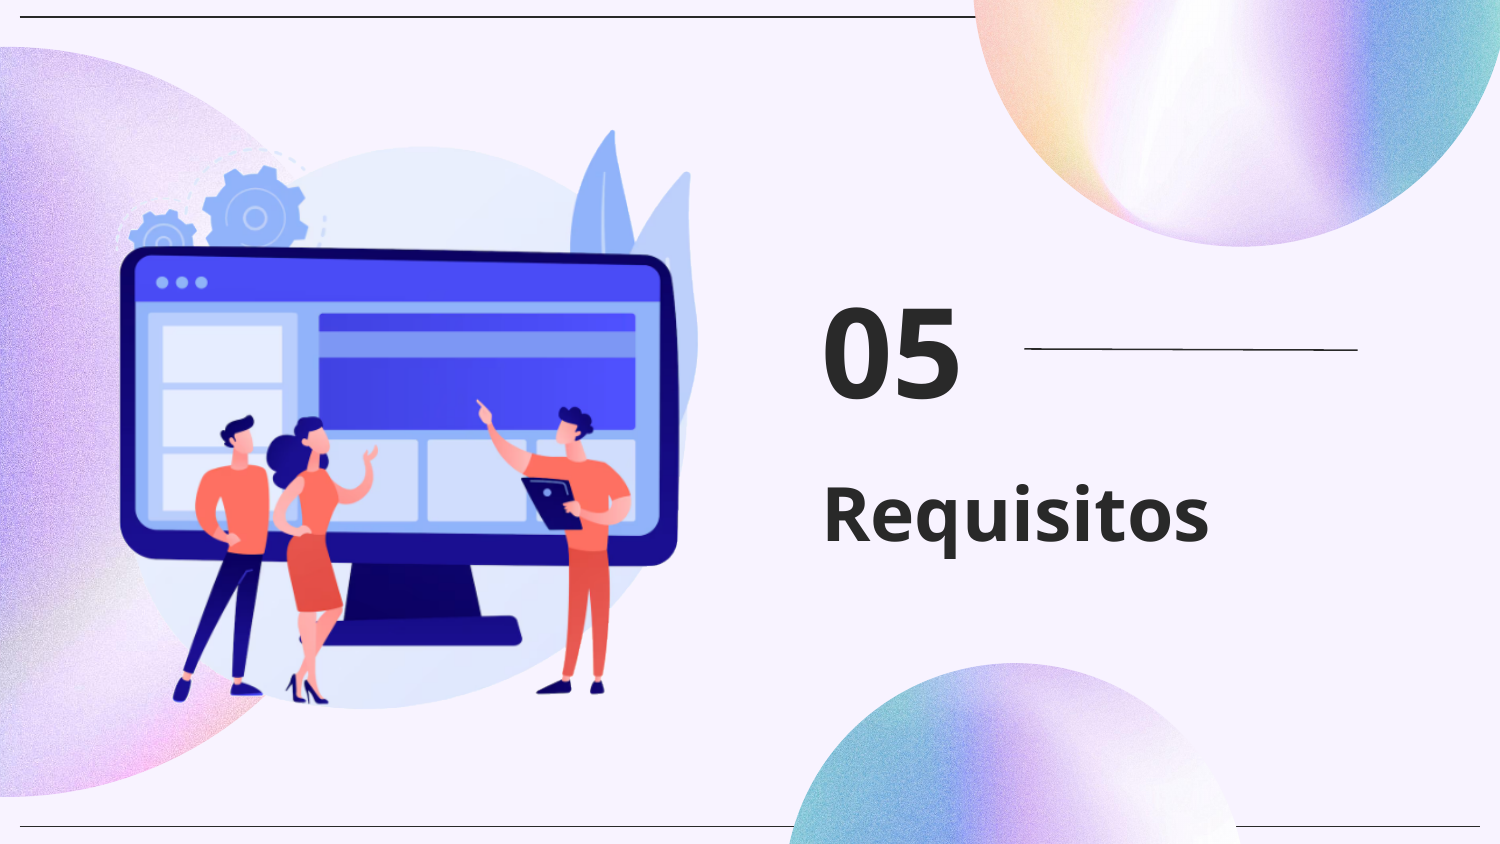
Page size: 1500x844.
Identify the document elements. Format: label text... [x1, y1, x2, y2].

title 05 [806, 279, 1025, 418]
picture [973, 0, 1500, 247]
picture [789, 663, 1241, 844]
title Requisitos [806, 451, 1383, 564]
picture [0, 46, 781, 797]
